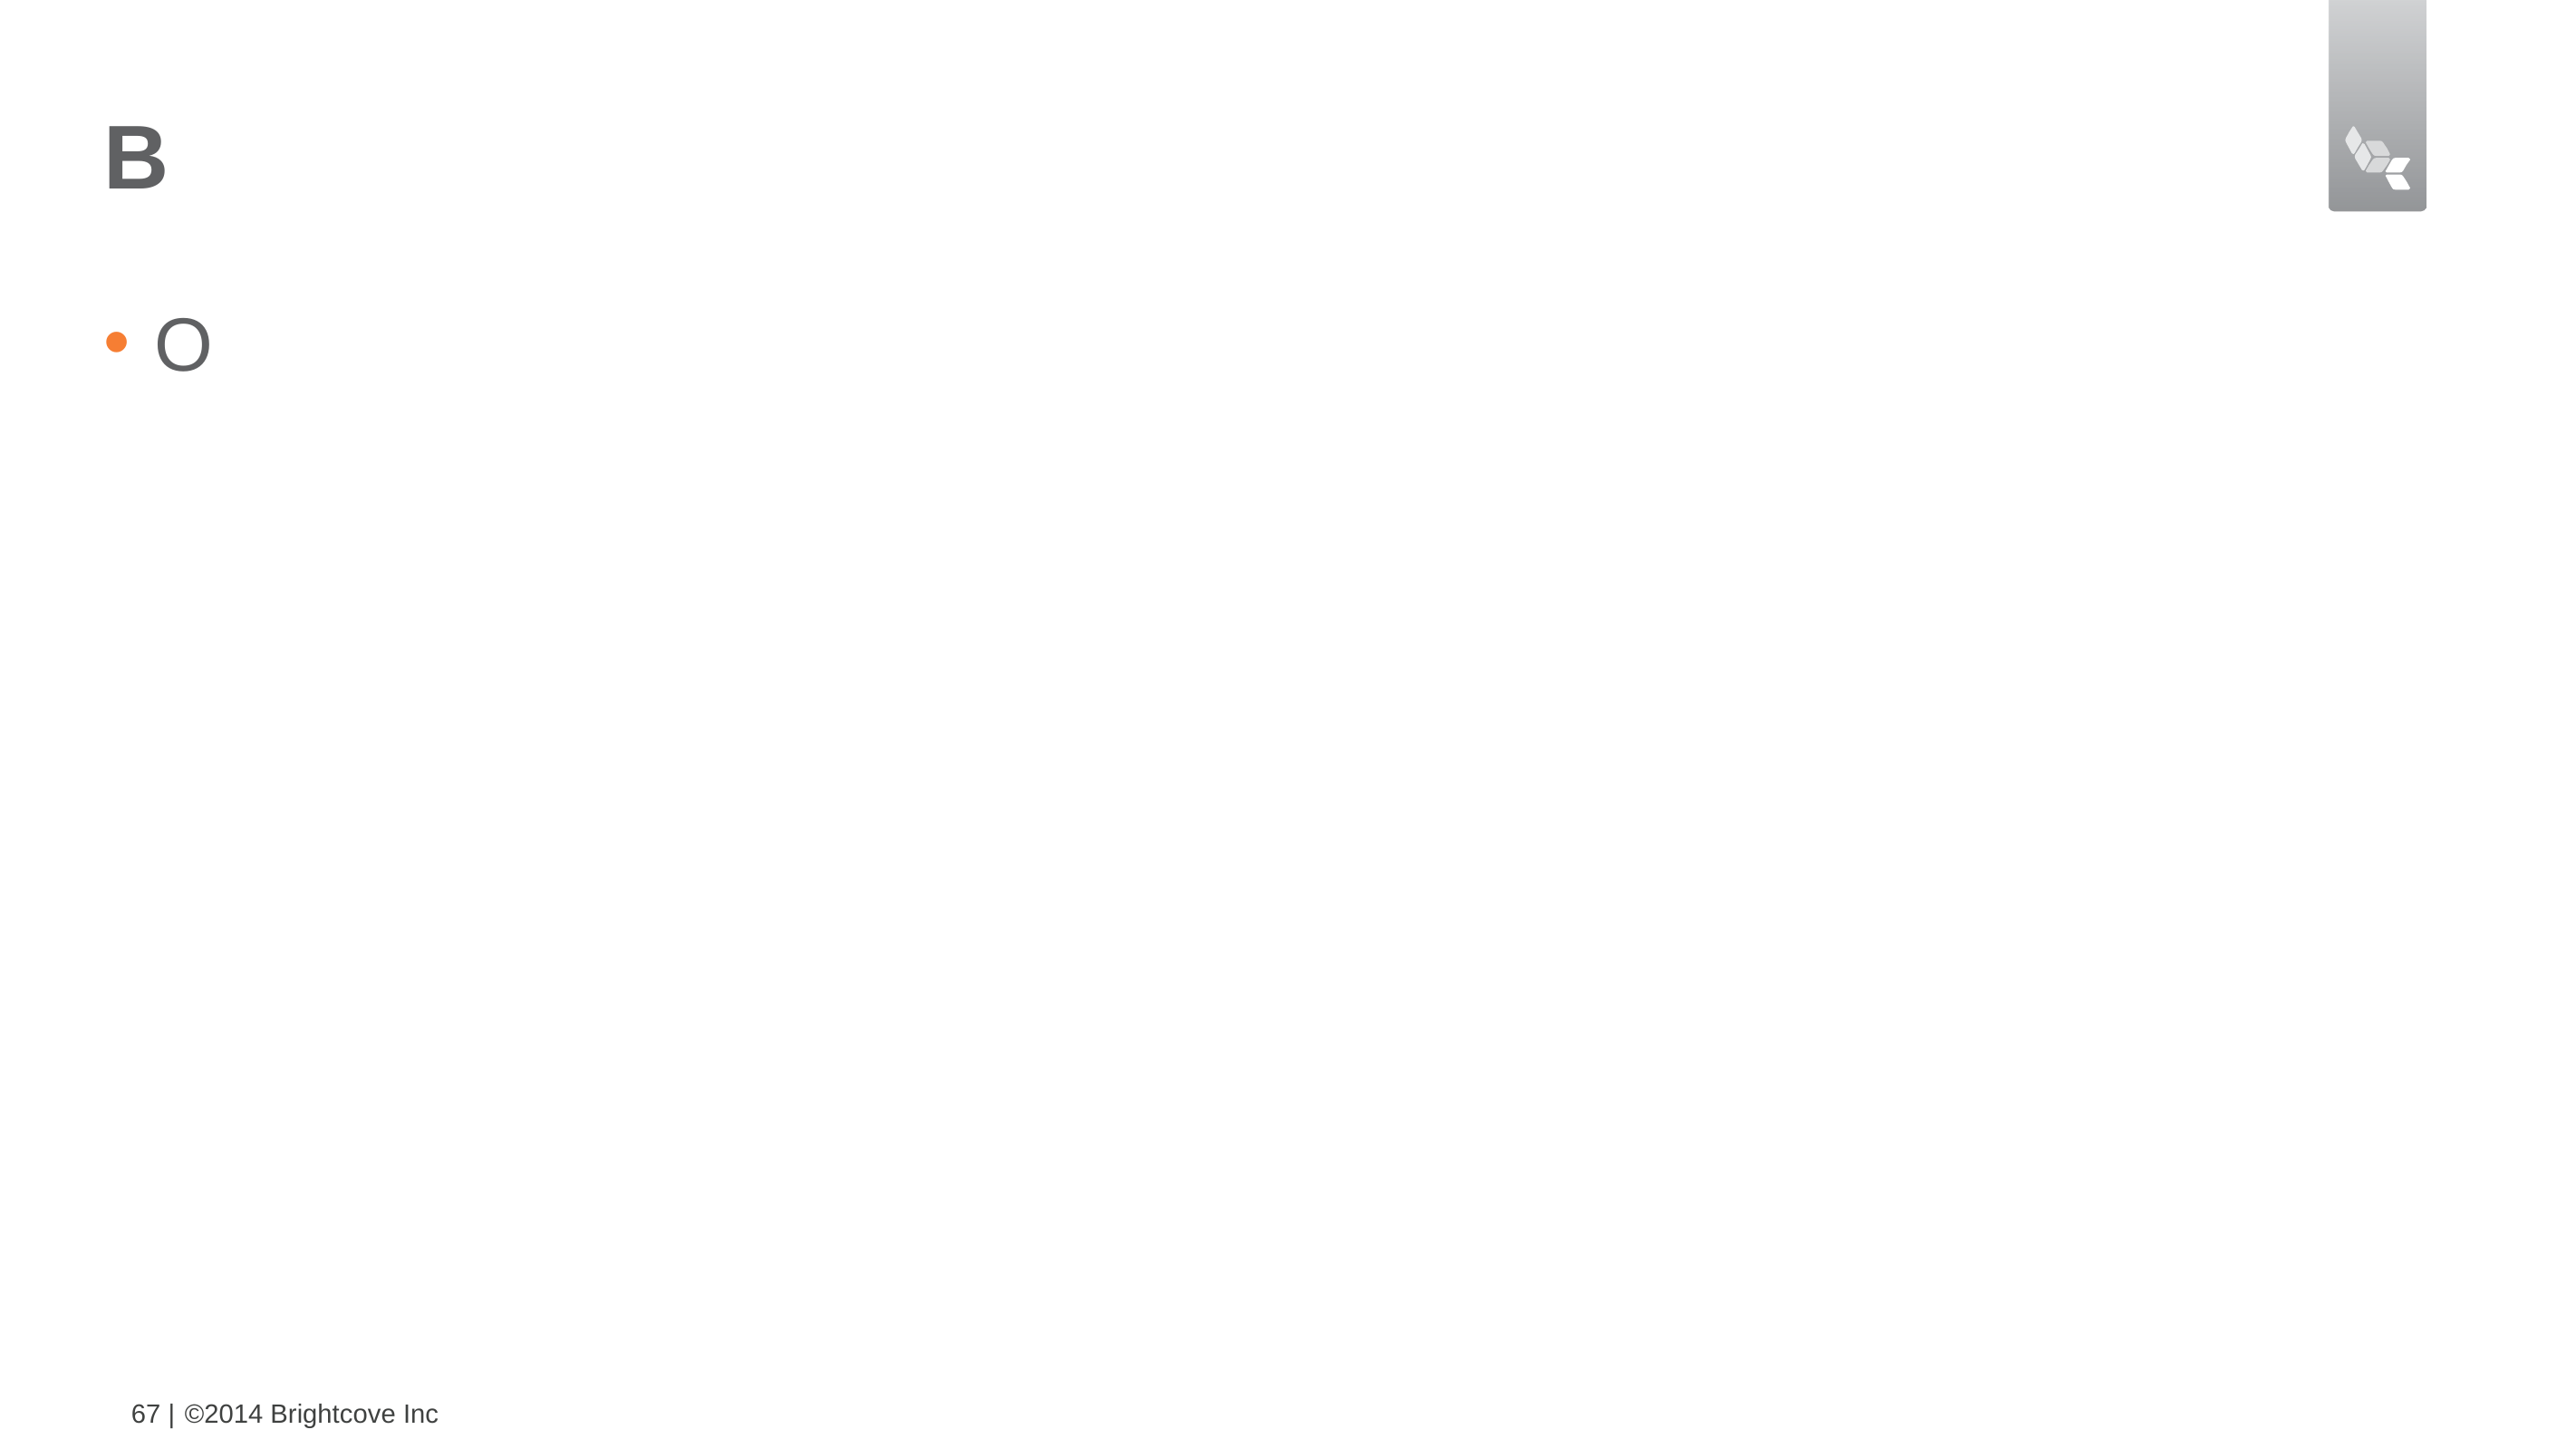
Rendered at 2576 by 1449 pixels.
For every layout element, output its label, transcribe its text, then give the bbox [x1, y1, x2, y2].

title B [80, 44, 2270, 260]
footer ©2014 Brightcove Inc [189, 1374, 988, 1449]
slide_number 67 | [88, 1374, 189, 1449]
list O [80, 284, 2441, 1302]
